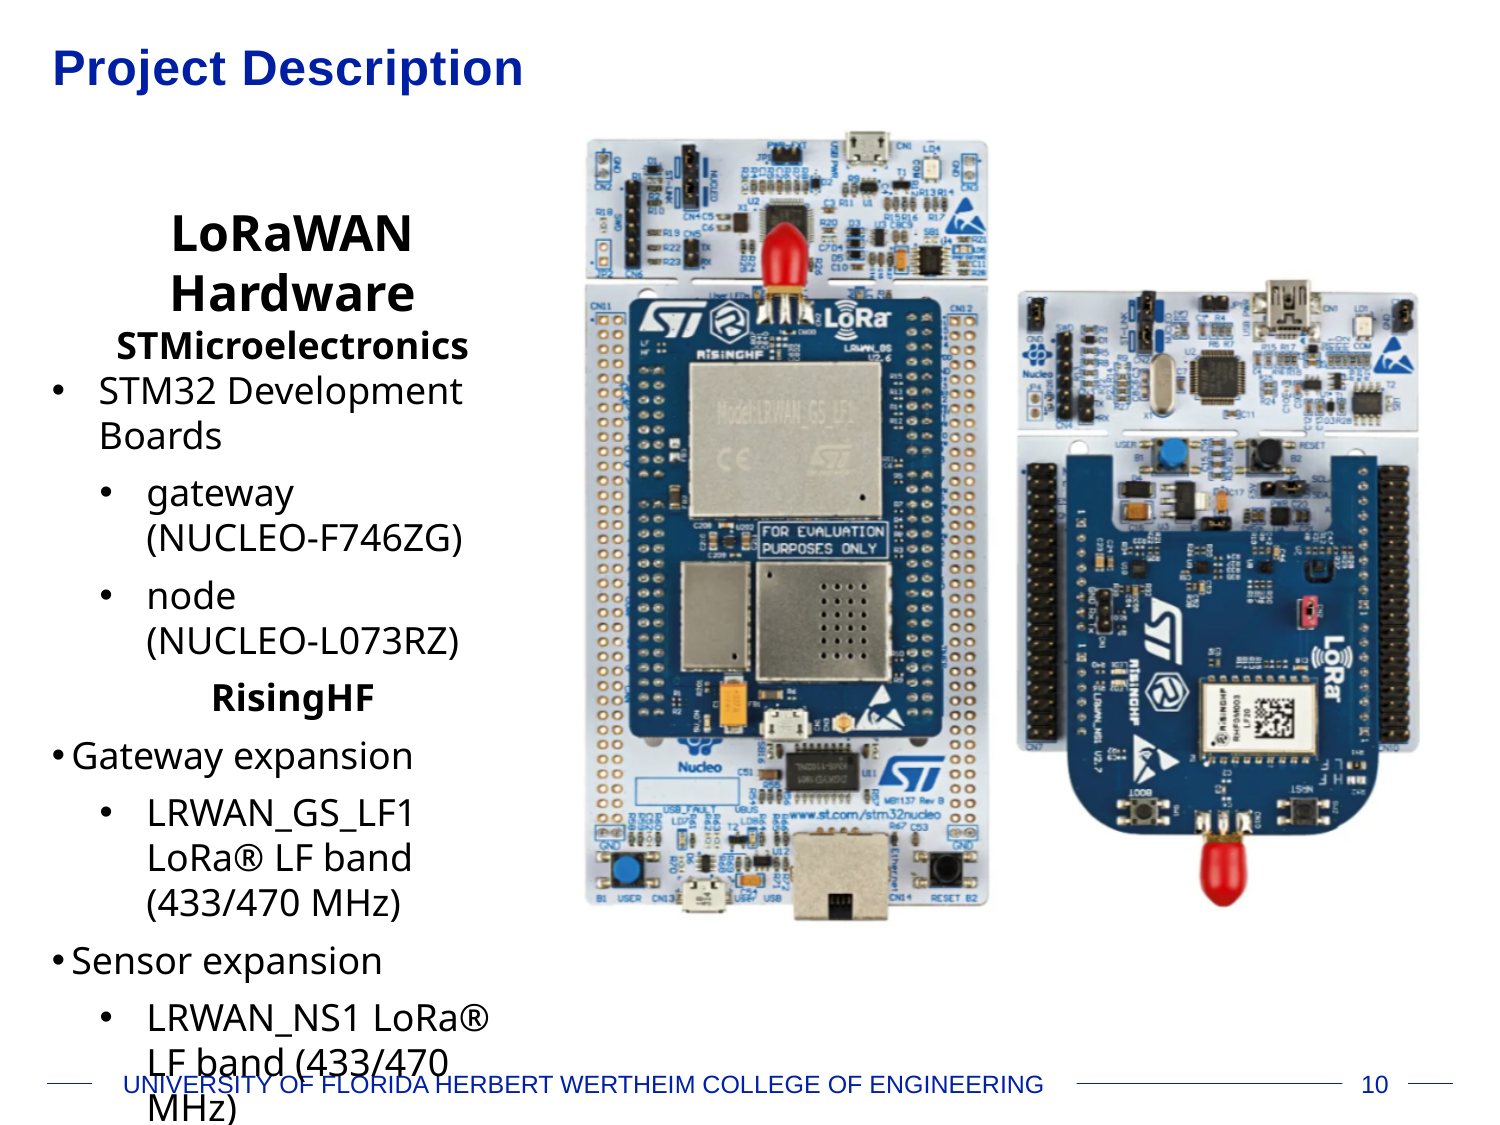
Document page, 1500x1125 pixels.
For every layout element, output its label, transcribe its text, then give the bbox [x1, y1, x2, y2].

title Project Description [37, 0, 1444, 139]
text_box LoRaWAN Hardware STMicroelectronics STM32 Development Boards gateway (NUCLEO-F746ZG) node (NUCLEO-L073RZ) RisingHF Gateway expansion LRWAN_GS_LF1 LoRa® LF band (433/470 MHz) Sensor expansion LRWAN_NS1 LoRa® LF band (433/470 MHz) [37, 194, 549, 1125]
picture [572, 128, 1426, 932]
footer UNIVERSITY OF FLORIDA HERBERT WERTHEIM COLLEGE OF ENGINEERING [549, 1053, 1077, 1114]
